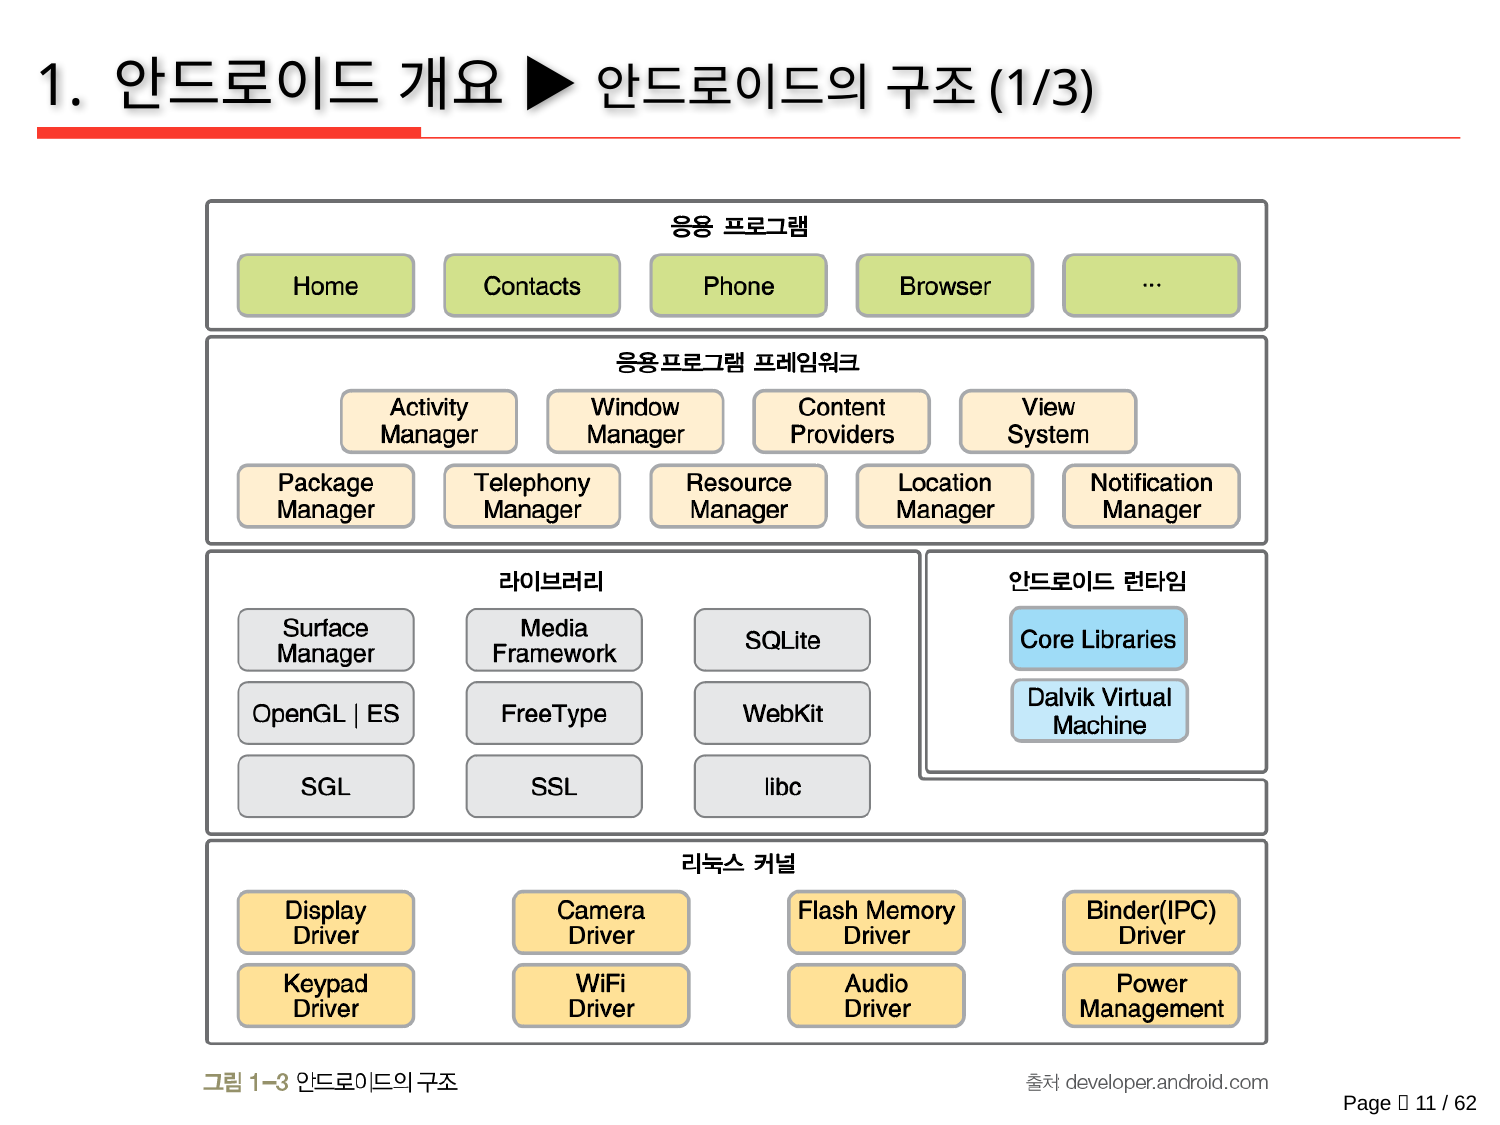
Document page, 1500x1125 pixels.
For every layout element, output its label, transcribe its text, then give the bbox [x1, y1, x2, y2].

title 1. 안드로이드 개요 ▶ 안드로이드의 구조(1/3) [35, 47, 1434, 142]
picture [180, 180, 1279, 1103]
